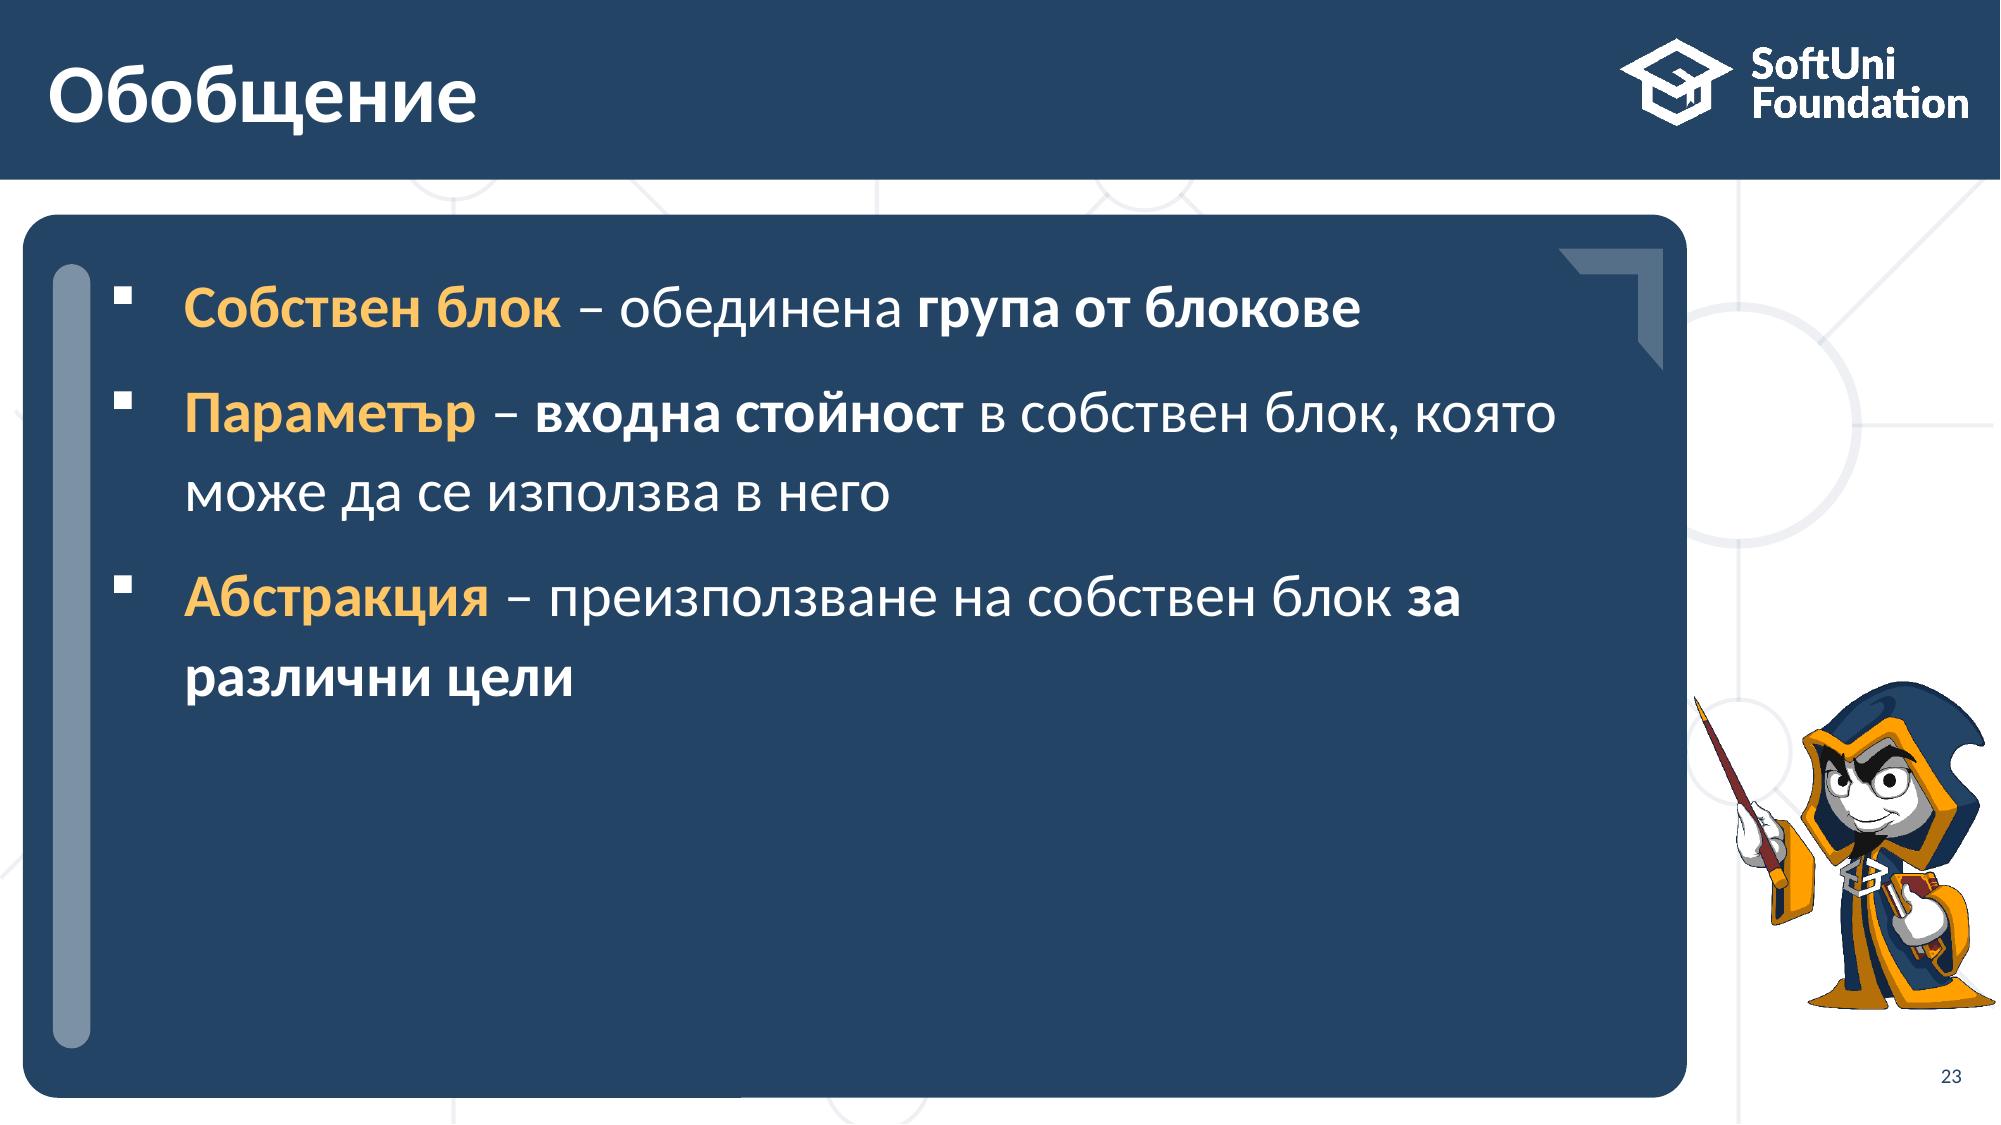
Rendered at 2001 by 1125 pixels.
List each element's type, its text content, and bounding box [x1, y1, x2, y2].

picture [1619, 38, 1968, 126]
picture [1682, 652, 2000, 1023]
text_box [22, 214, 1688, 1098]
slide_number 23 [1897, 1049, 1968, 1101]
title Обобщение [31, 16, 1591, 162]
